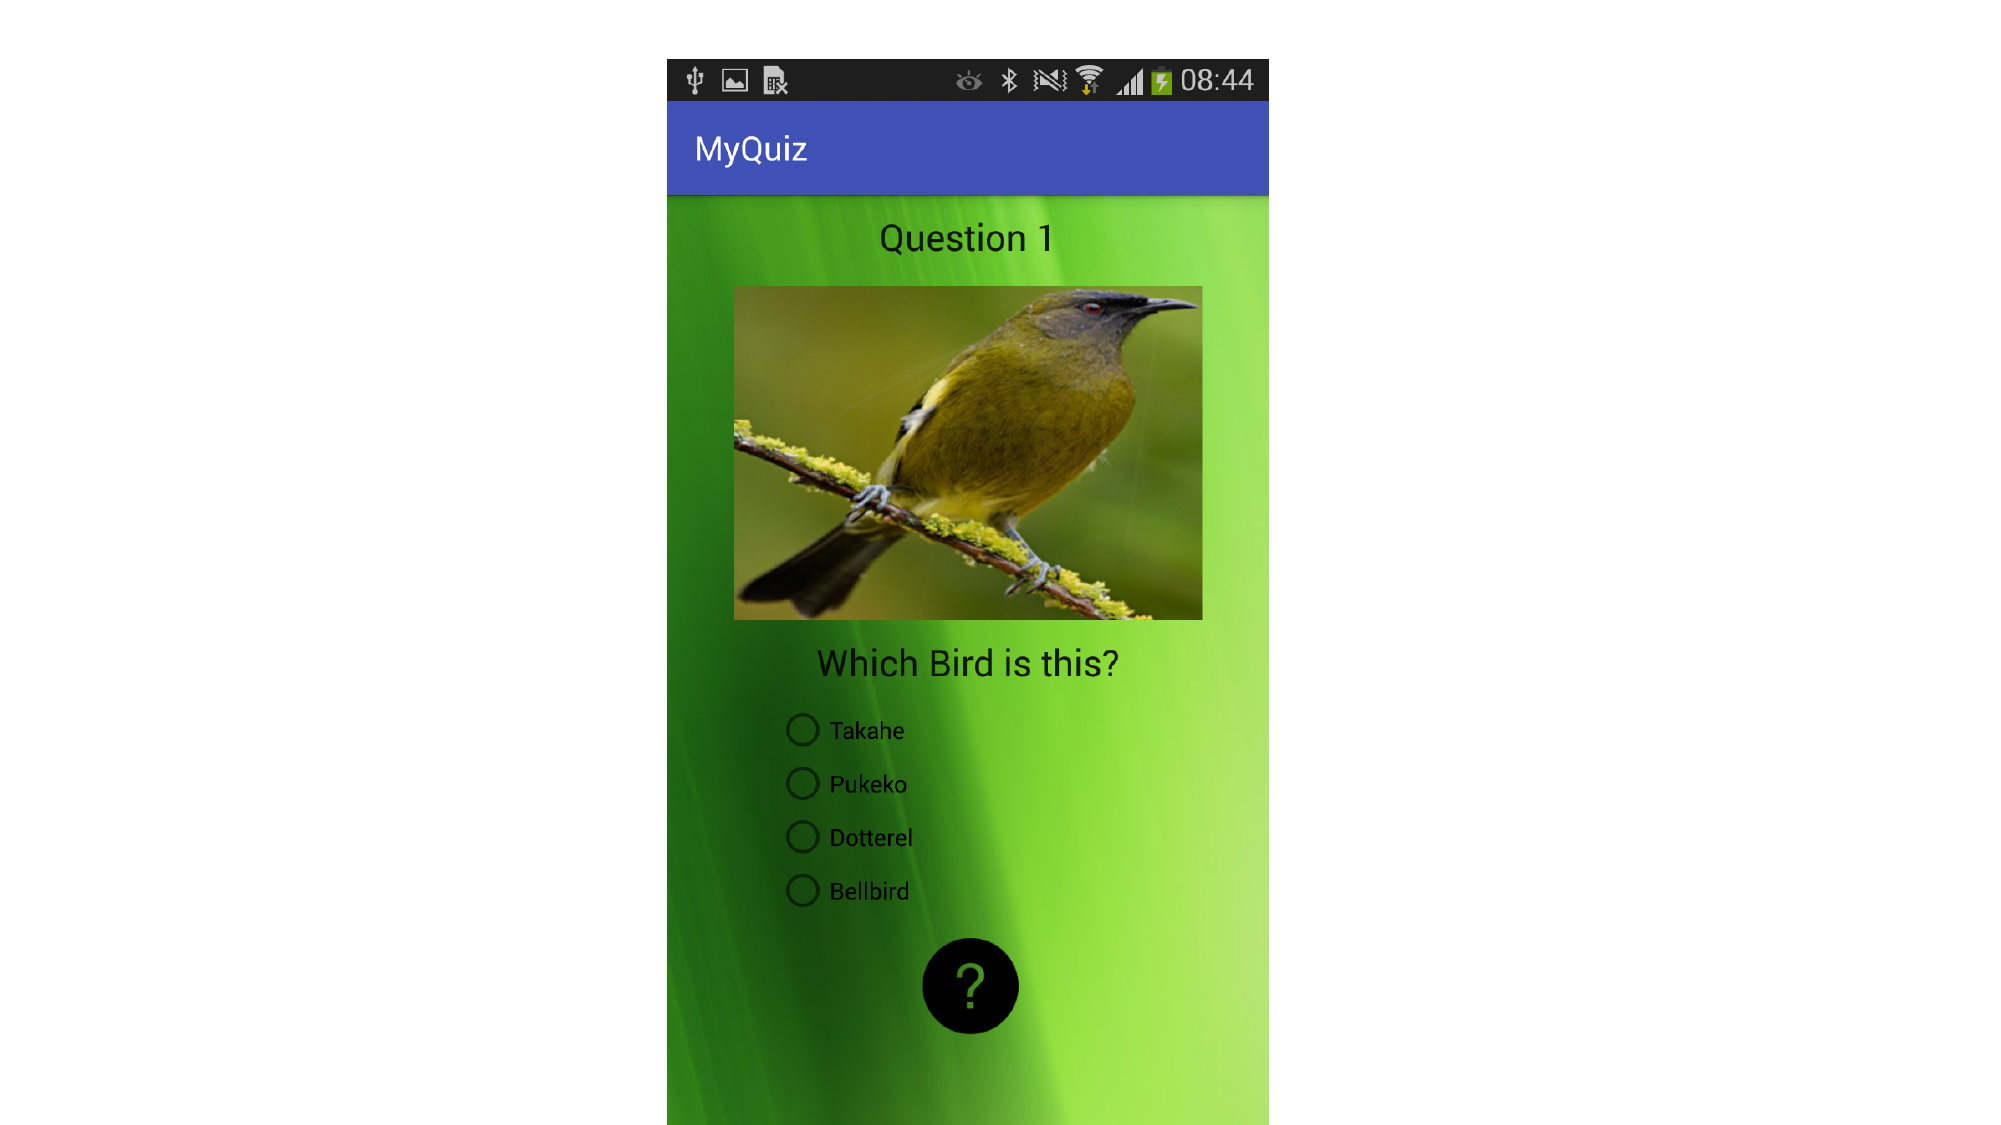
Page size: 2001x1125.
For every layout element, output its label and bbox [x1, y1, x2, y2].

list [666, 59, 1269, 1125]
